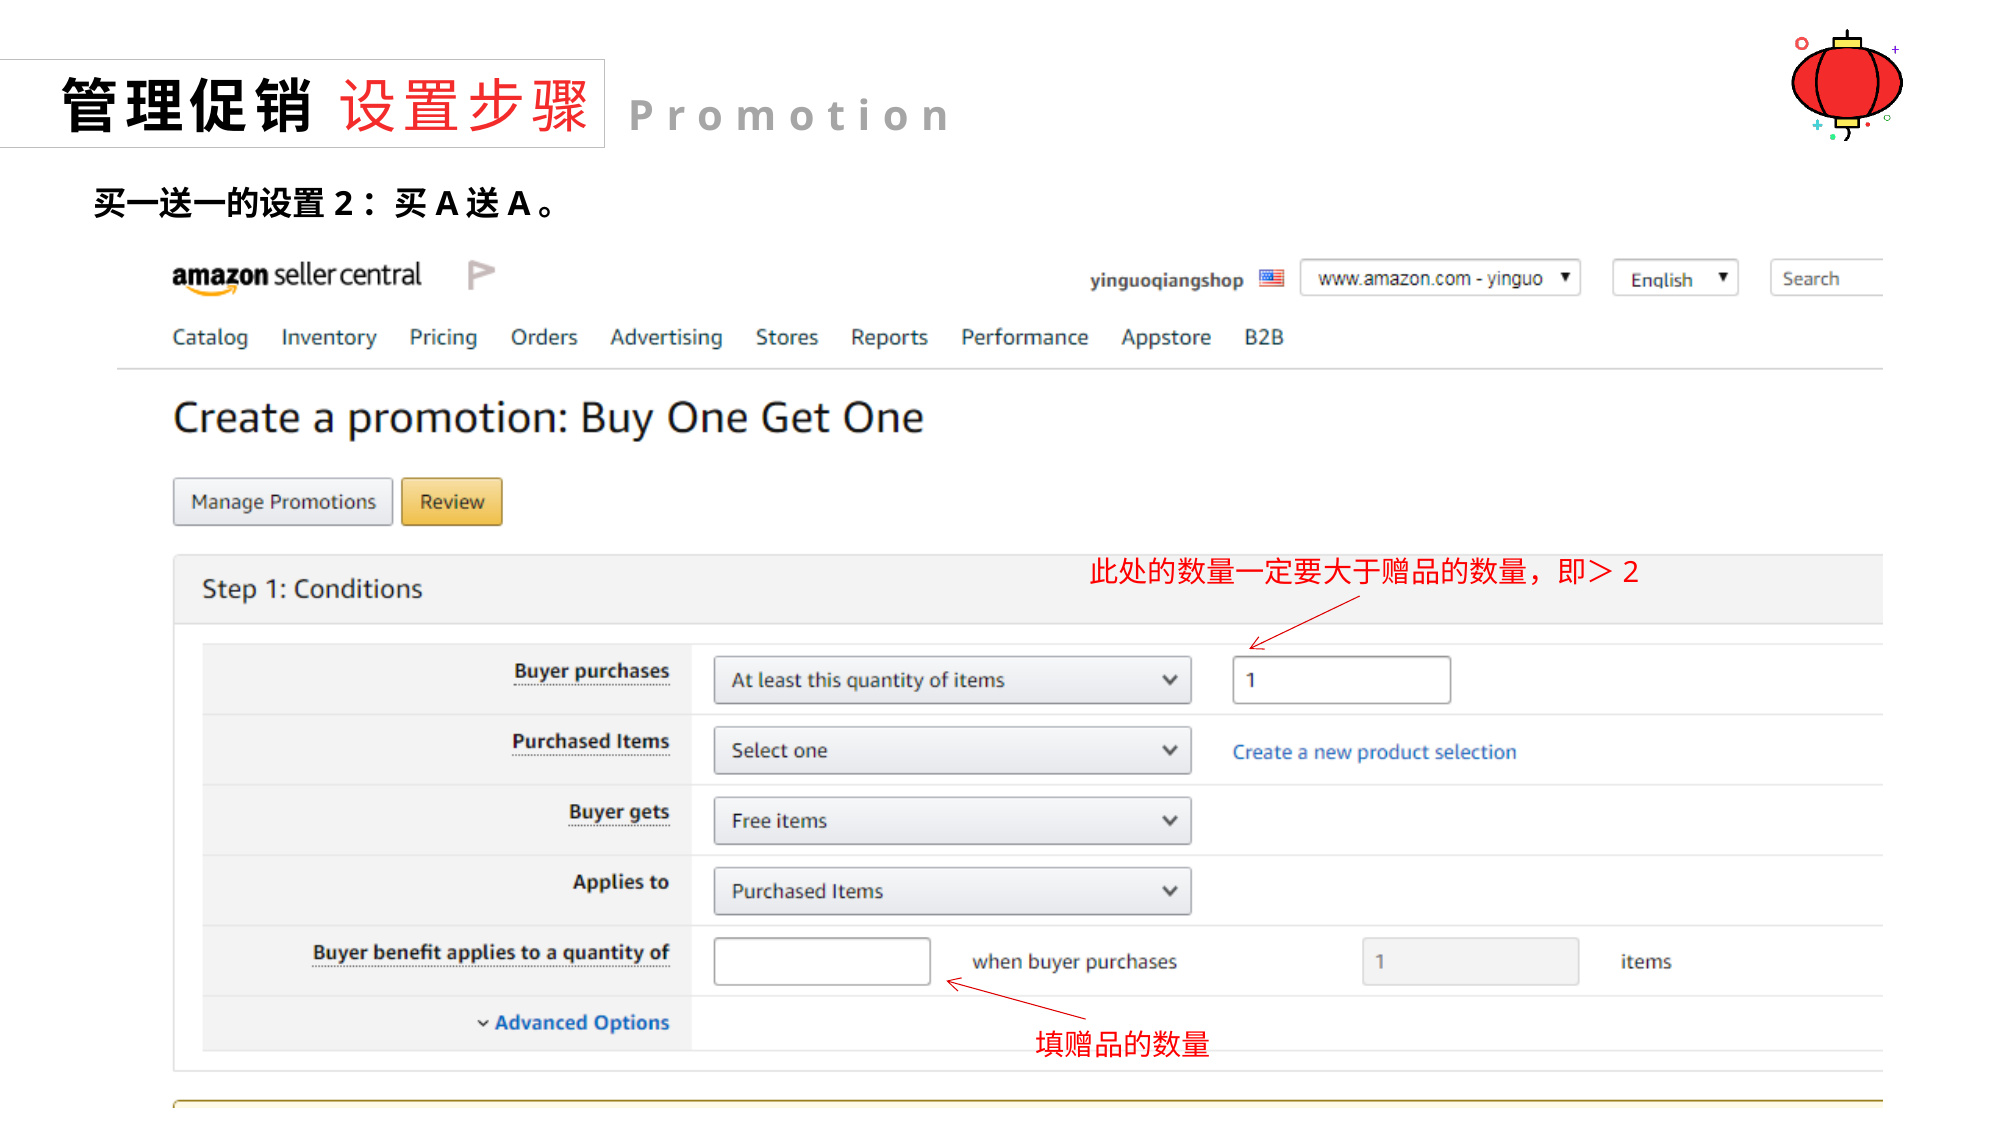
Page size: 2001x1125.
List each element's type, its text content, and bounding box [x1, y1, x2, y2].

text_box 买一送一的设置2：买A送A。 [78, 174, 1788, 230]
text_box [117, 251, 1883, 1108]
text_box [0, 59, 973, 148]
picture [1773, 13, 1923, 141]
